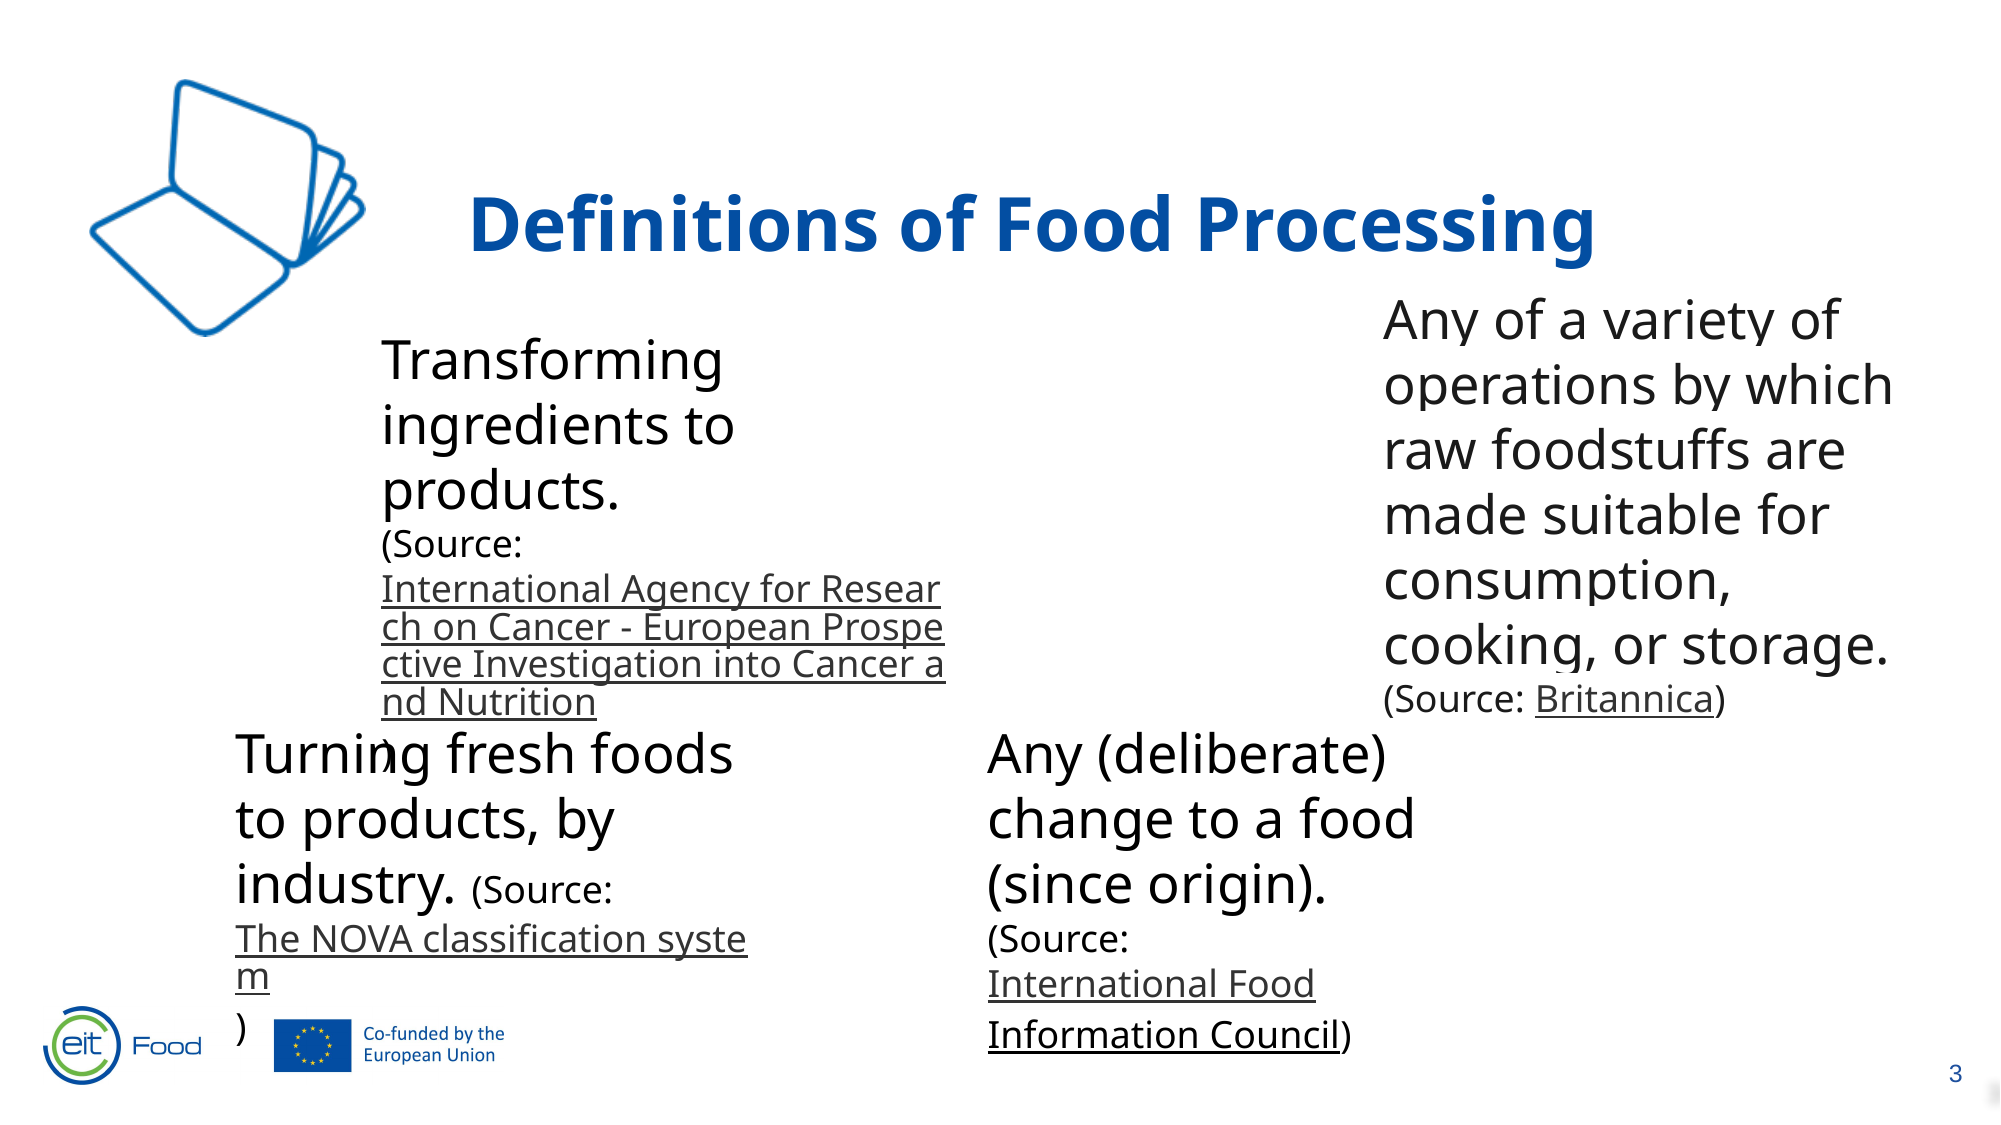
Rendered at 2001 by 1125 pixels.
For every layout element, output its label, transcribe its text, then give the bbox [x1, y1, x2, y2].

text_box Any of a variety of operations by which raw foodstuffs are made suitable for consumption, cooking, or storage. (Source: Britannica) [1368, 270, 1955, 742]
text_box Transforming ingredients to products. (Source: International Agency for Research on Cancer - European Prospective Investigation into Cancer and Nutrition) [366, 310, 973, 807]
picture [89, 79, 366, 337]
text_box Turning fresh foods to products, by industry. (Source: The NOVA classification system) [220, 704, 776, 1026]
slide_number ‹#› [1527, 1042, 1978, 1103]
text_box Any (deliberate) change to a food (since origin). (Source: International Food Information Council) [972, 704, 1465, 1077]
list Definitions of Food Processing [452, 168, 1946, 299]
picture [43, 1006, 504, 1085]
